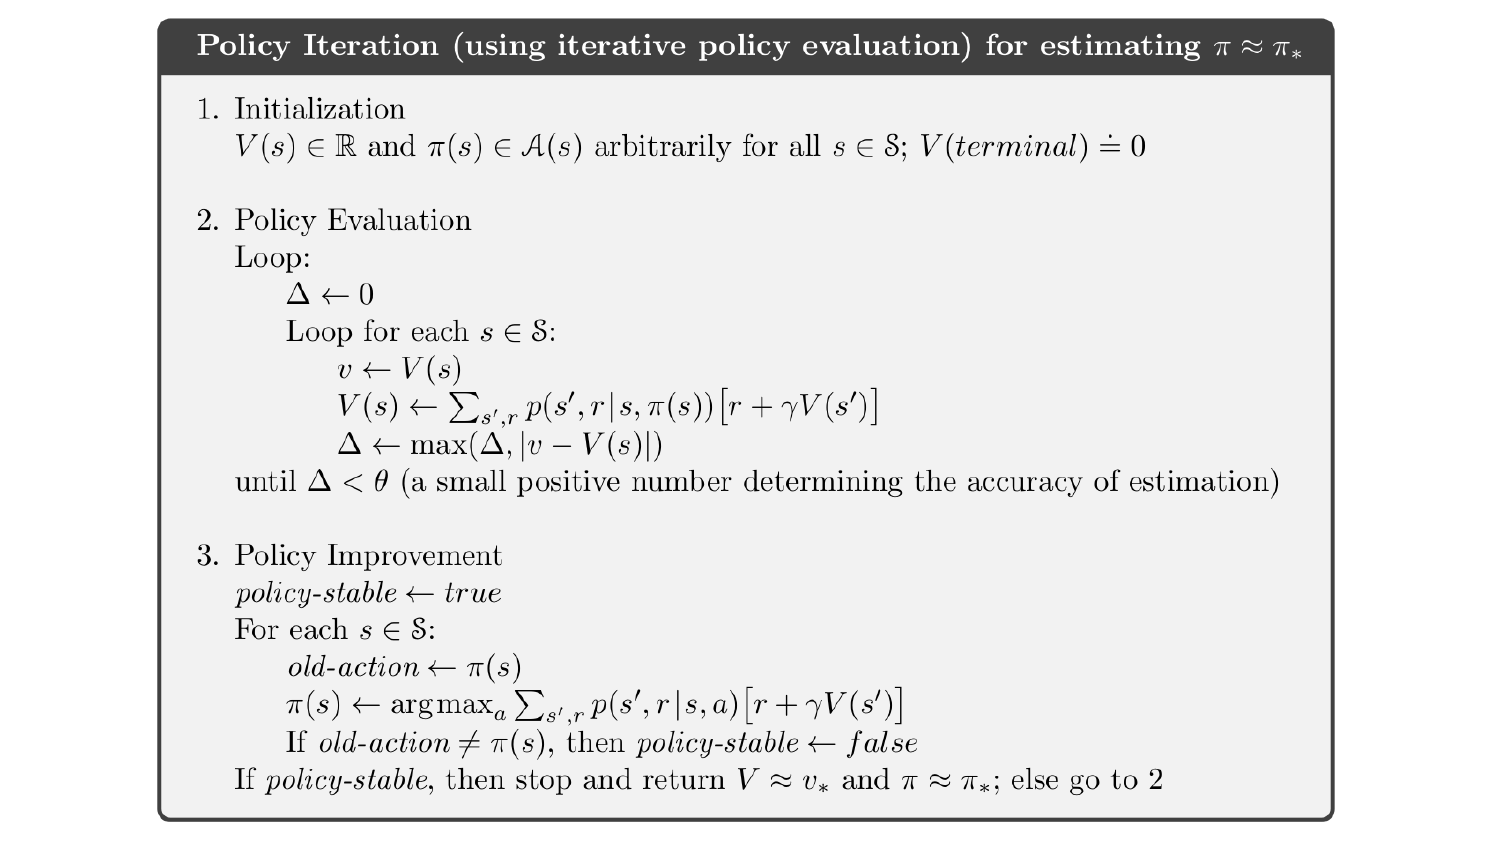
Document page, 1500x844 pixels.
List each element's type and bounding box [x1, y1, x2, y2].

picture [152, 0, 1347, 844]
